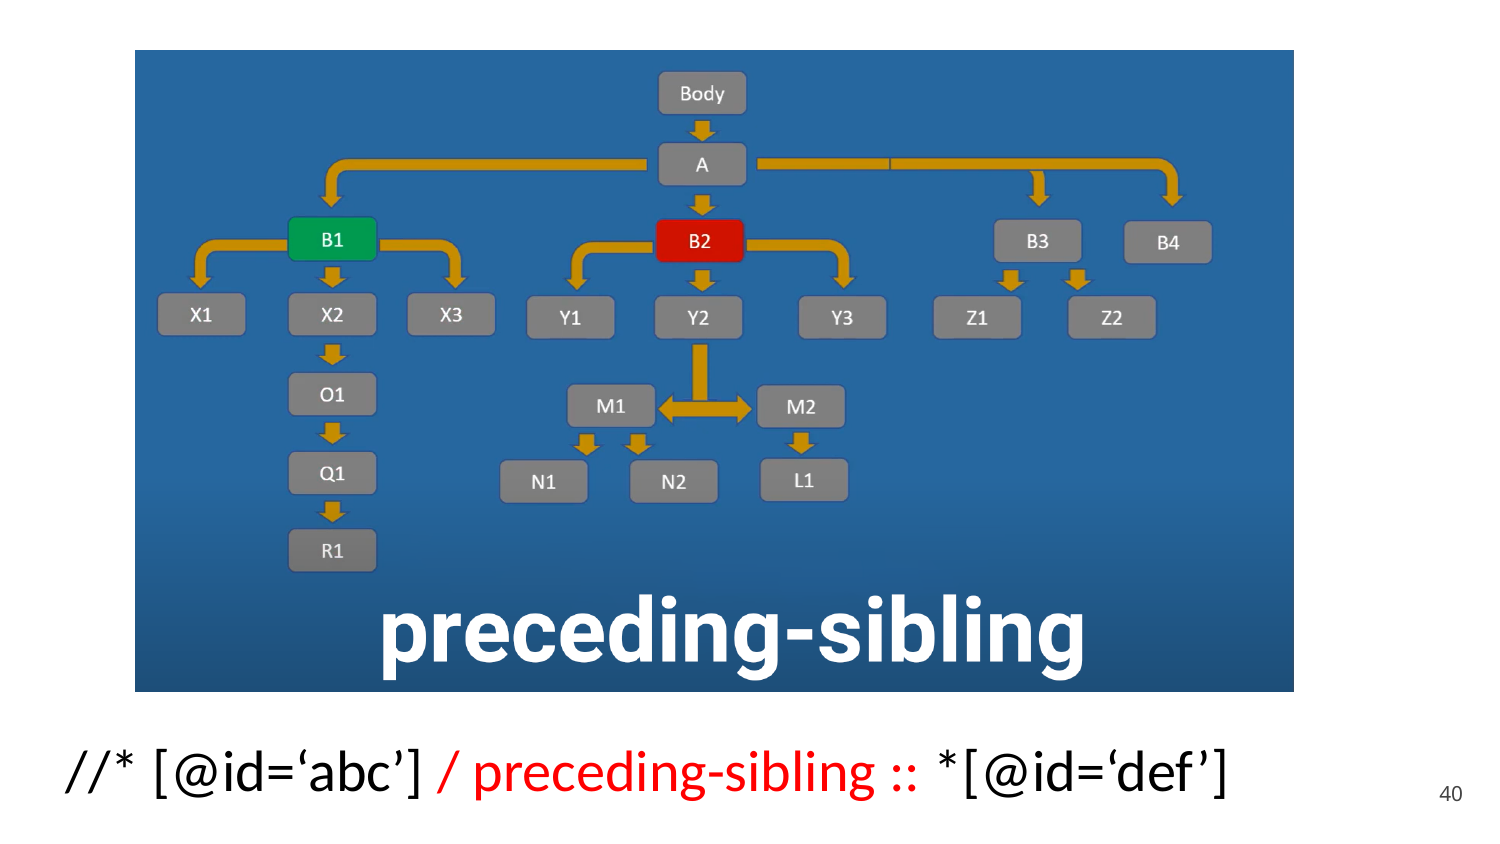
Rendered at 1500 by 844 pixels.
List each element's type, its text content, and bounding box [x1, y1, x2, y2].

slide_number 40 [1387, 762, 1478, 828]
text_box //* [@id=‘abc’] / preceding-sibling :: *[@id=‘def’] [50, 725, 1379, 811]
picture [135, 49, 1295, 692]
text_box [20, 0, 886, 142]
